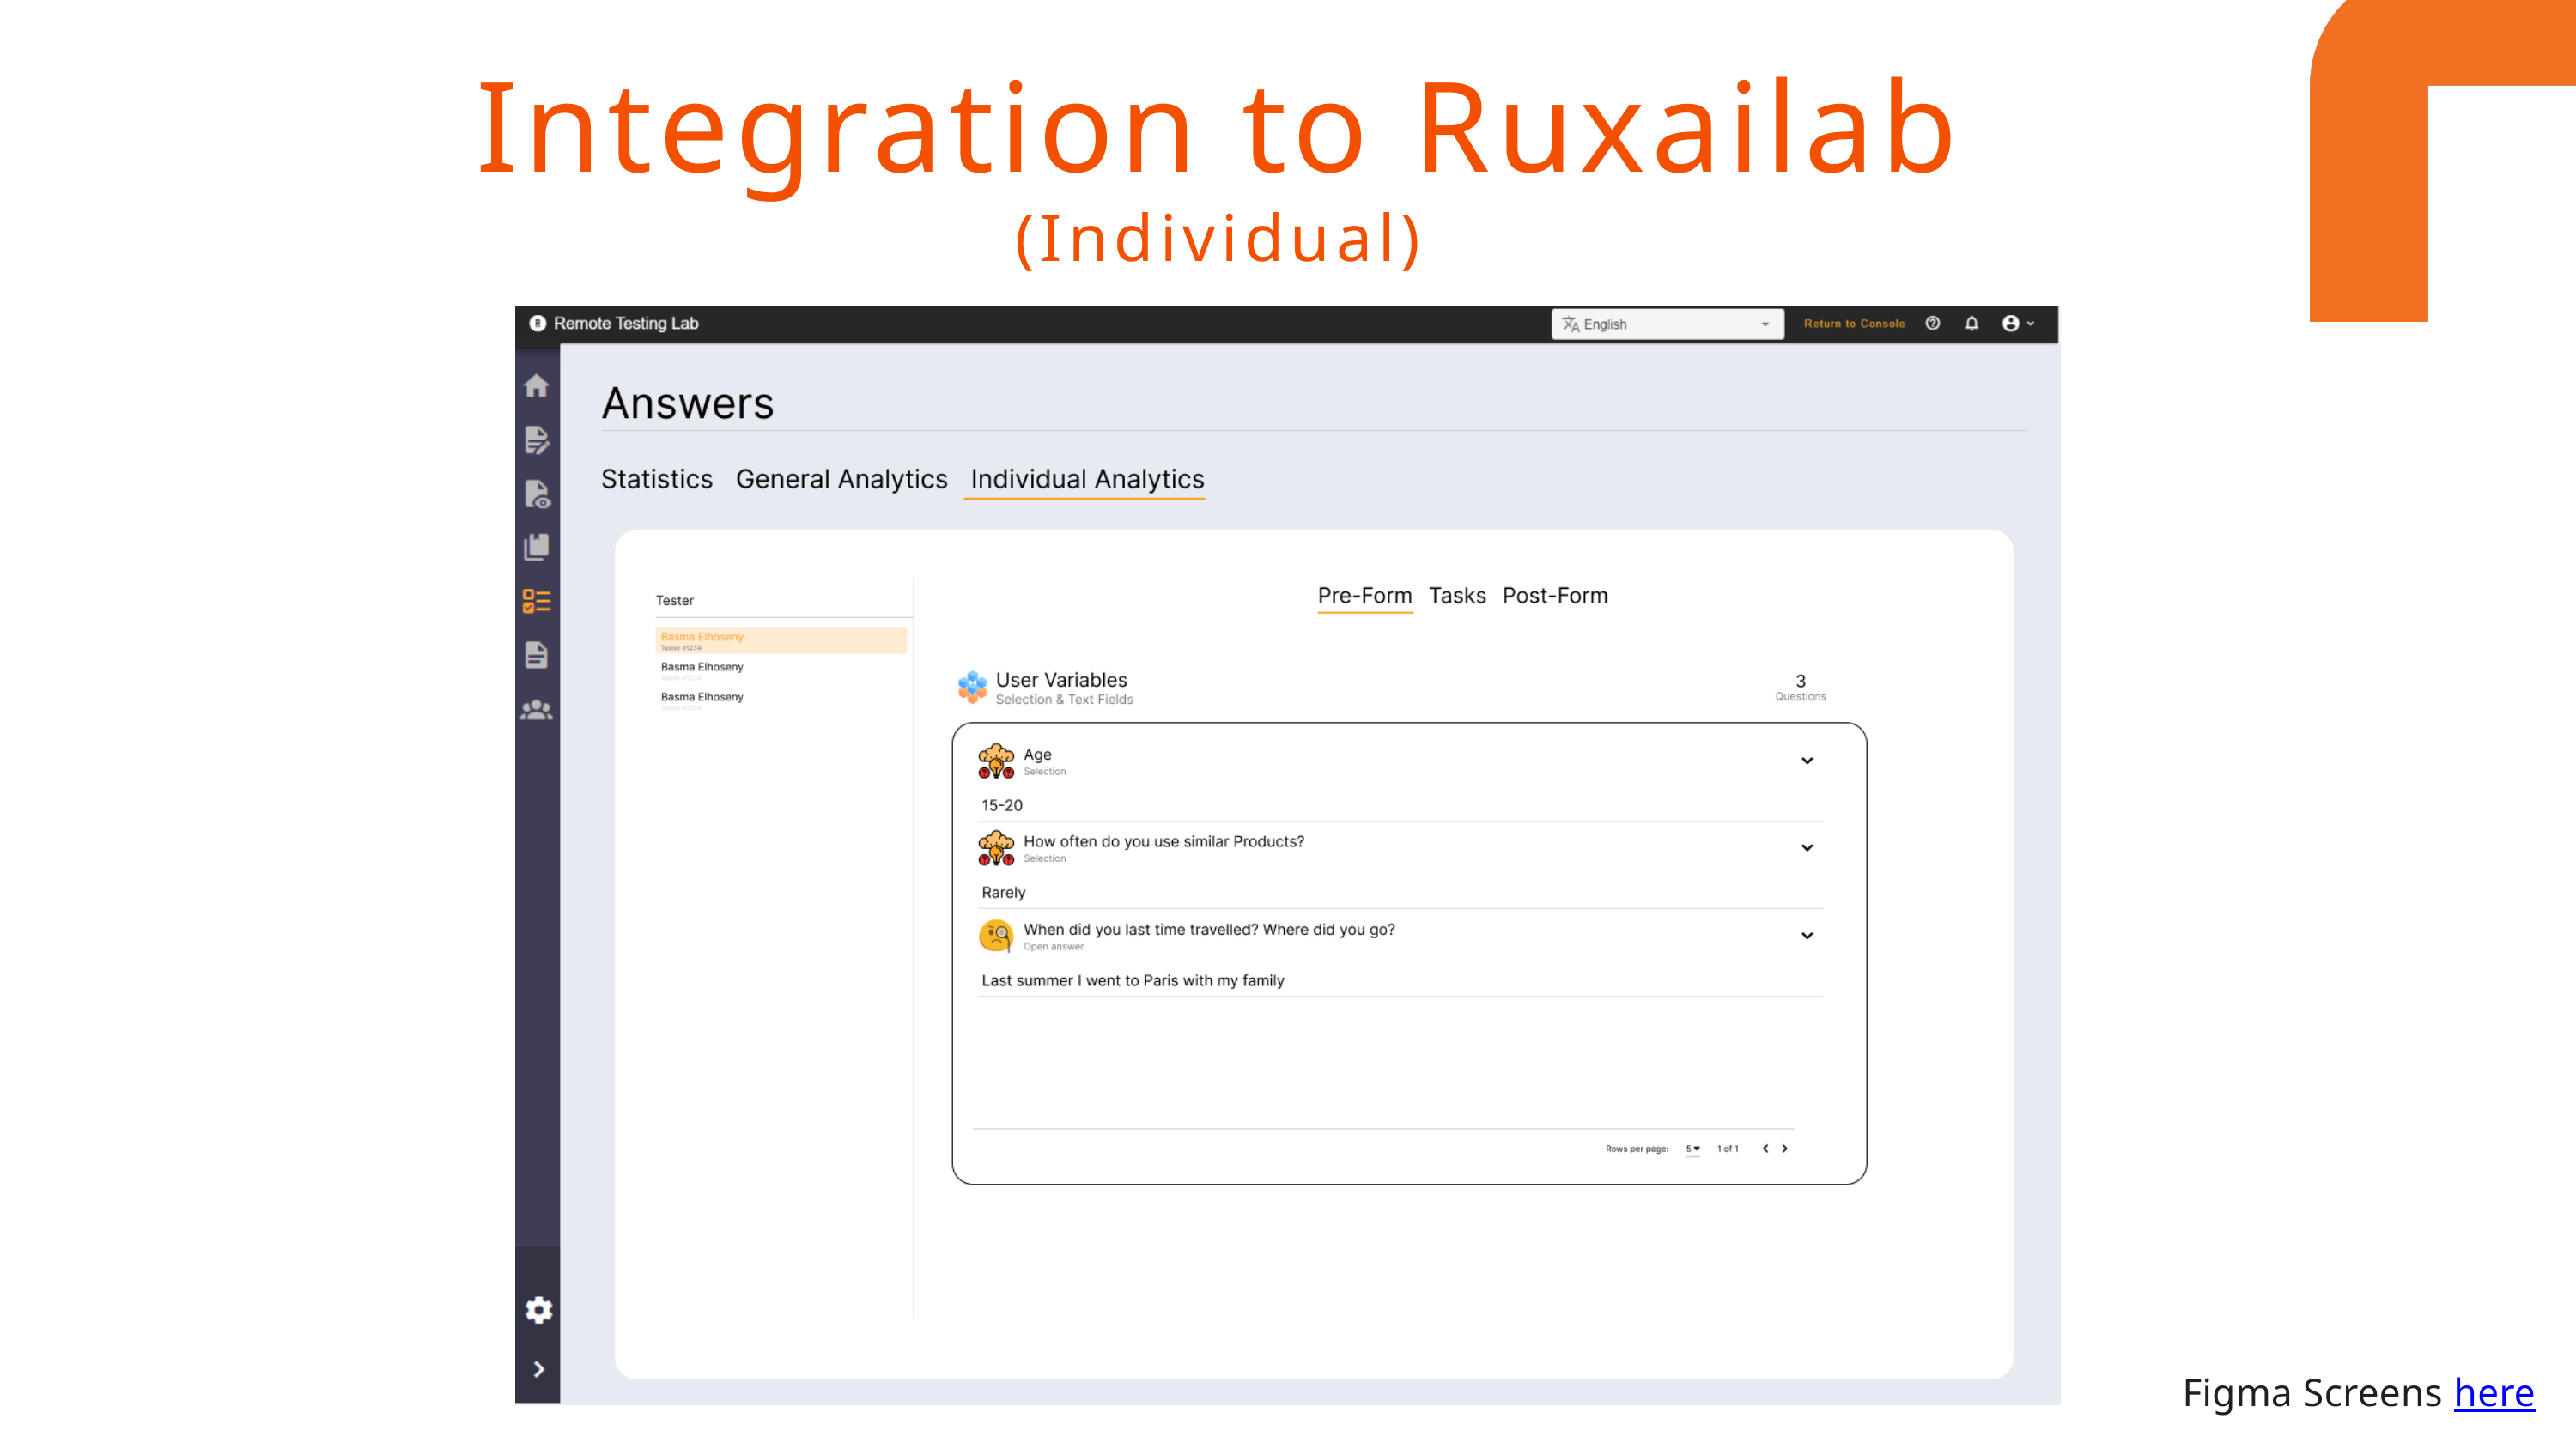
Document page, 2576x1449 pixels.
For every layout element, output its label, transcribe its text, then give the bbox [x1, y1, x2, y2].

picture [514, 306, 2062, 1405]
text_box Figma Screens here [1868, 1367, 2576, 1421]
text_box [2310, 0, 2576, 322]
text_box Integration to Ruxailab (Individual) [264, 47, 2172, 275]
